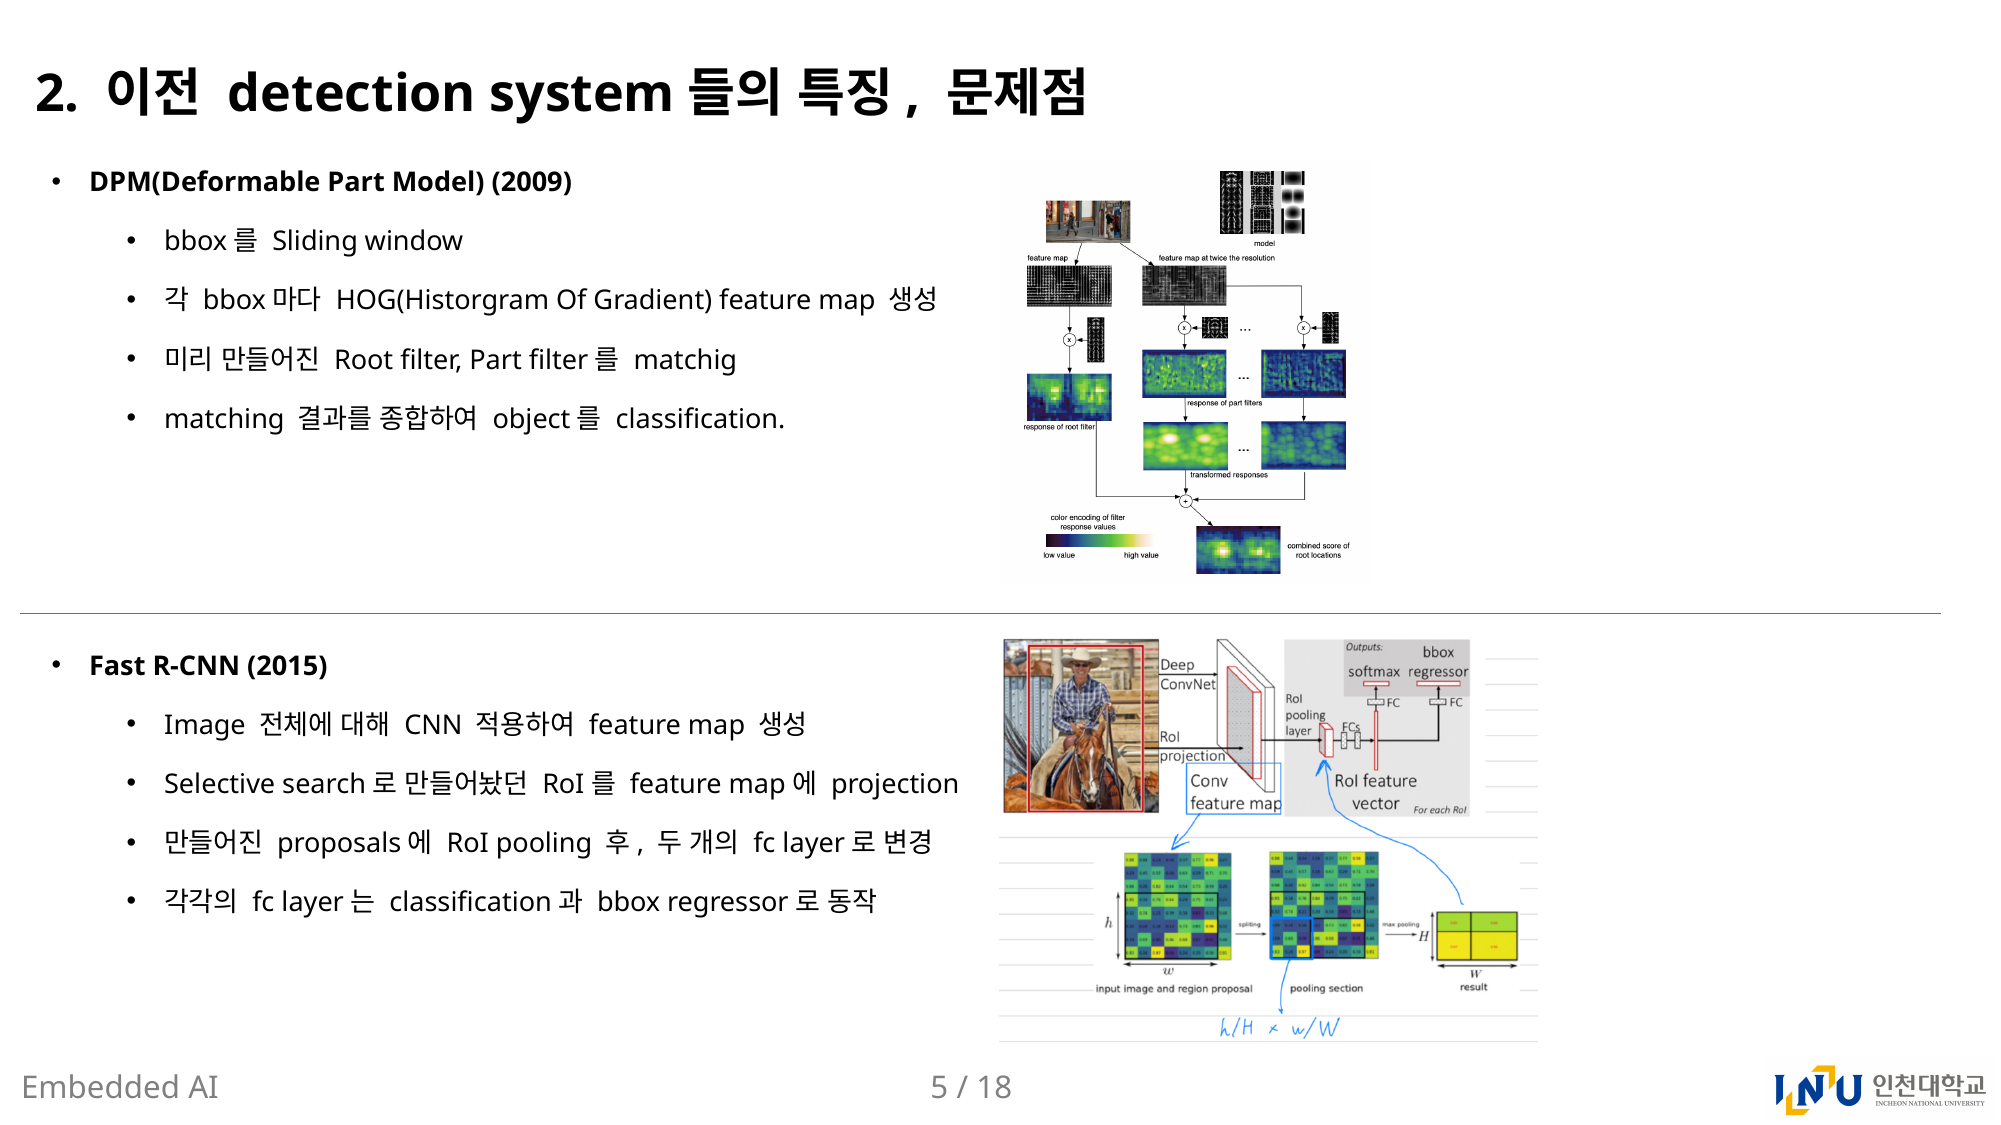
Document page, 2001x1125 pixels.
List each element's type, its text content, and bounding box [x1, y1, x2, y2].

title 2. 이전 detection system들의 특징, 문제점 [20, 9, 1981, 141]
list DPM(Deformable Part Model) (2009) bbox를 Sliding window 각 bbox마다 HOG(Historgram Of Gradient) feature map 생성 미리 만들어진 Root filter, Part filter를 matchig matching 결과를 종합하여 object를 classification. Fast R-CNN (2015) Image 전체에 대해 CNN 적용하여 feature map 생성 Selective search로 만들어놨던 RoI를 feature map에 projection 만들어진 proposals에 RoI pooling 후, 두 개의 fc layer로 변경 각각의 fc layer는 classification과 bbox regressor로 동작 [36, 140, 1958, 1060]
picture [999, 634, 1538, 1045]
picture [999, 161, 1370, 584]
picture [1766, 1055, 1994, 1120]
